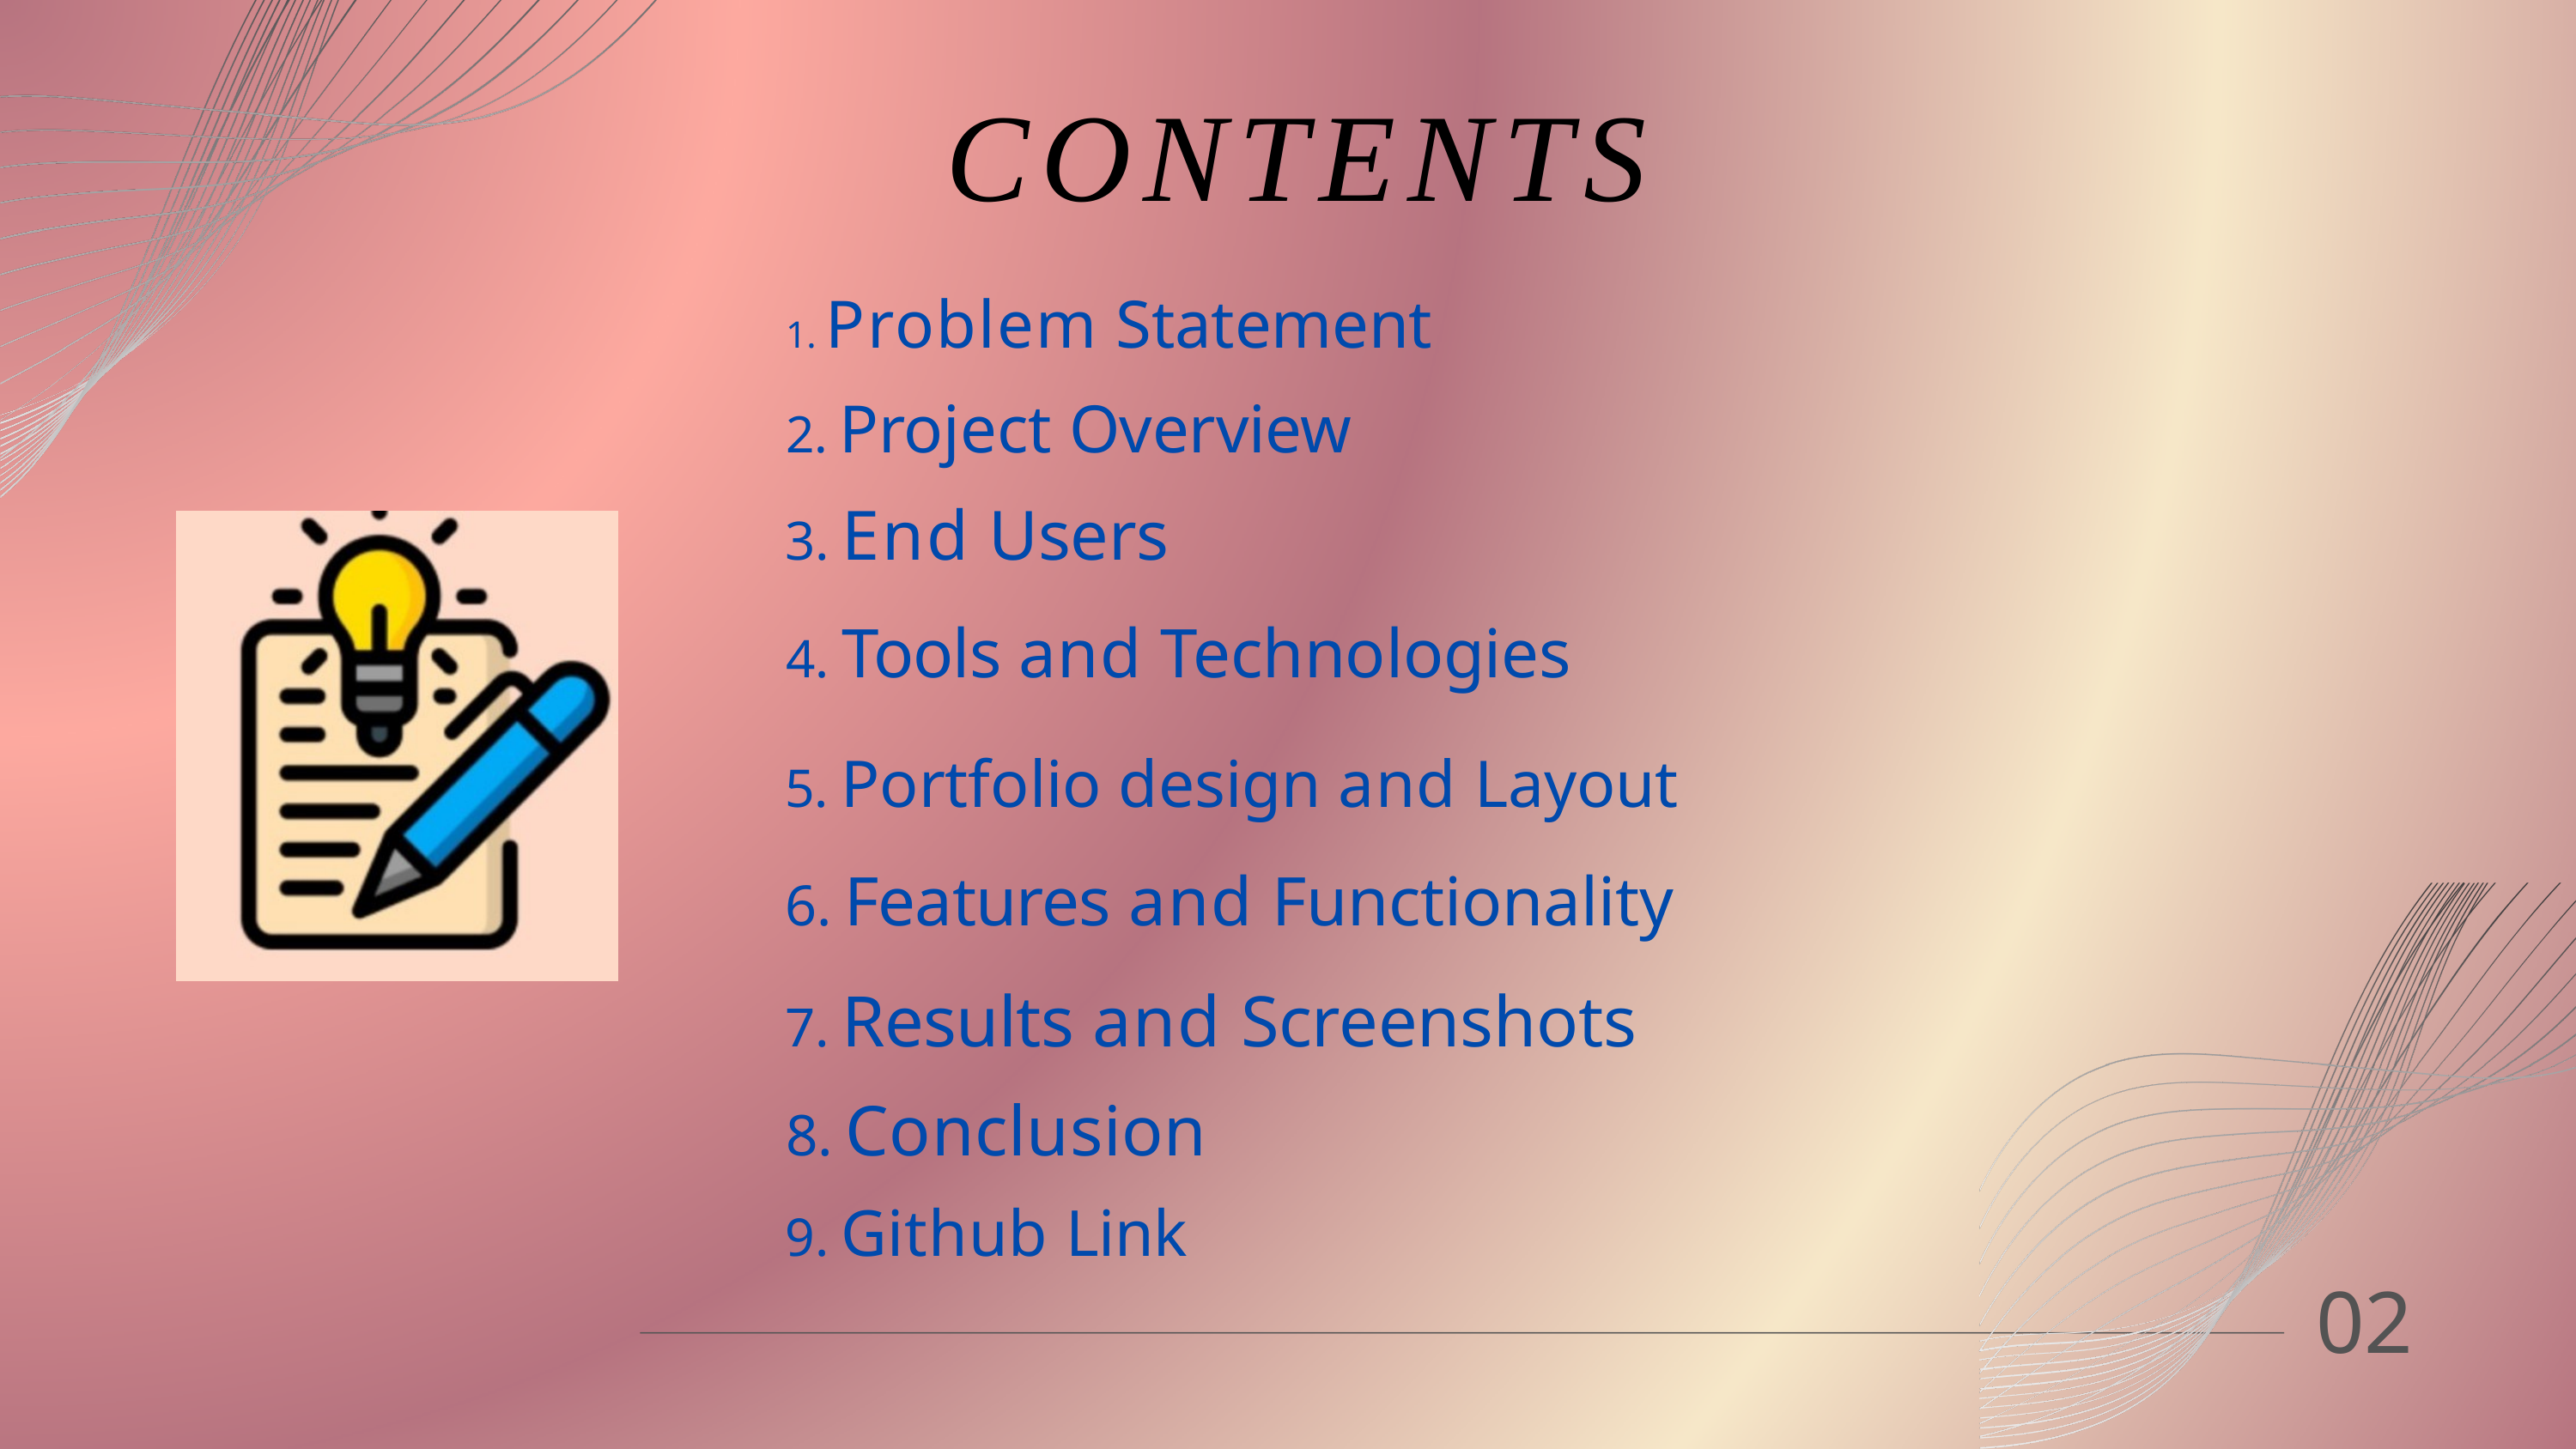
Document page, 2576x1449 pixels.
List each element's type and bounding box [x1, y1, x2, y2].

text_box [0, 0, 2576, 1449]
